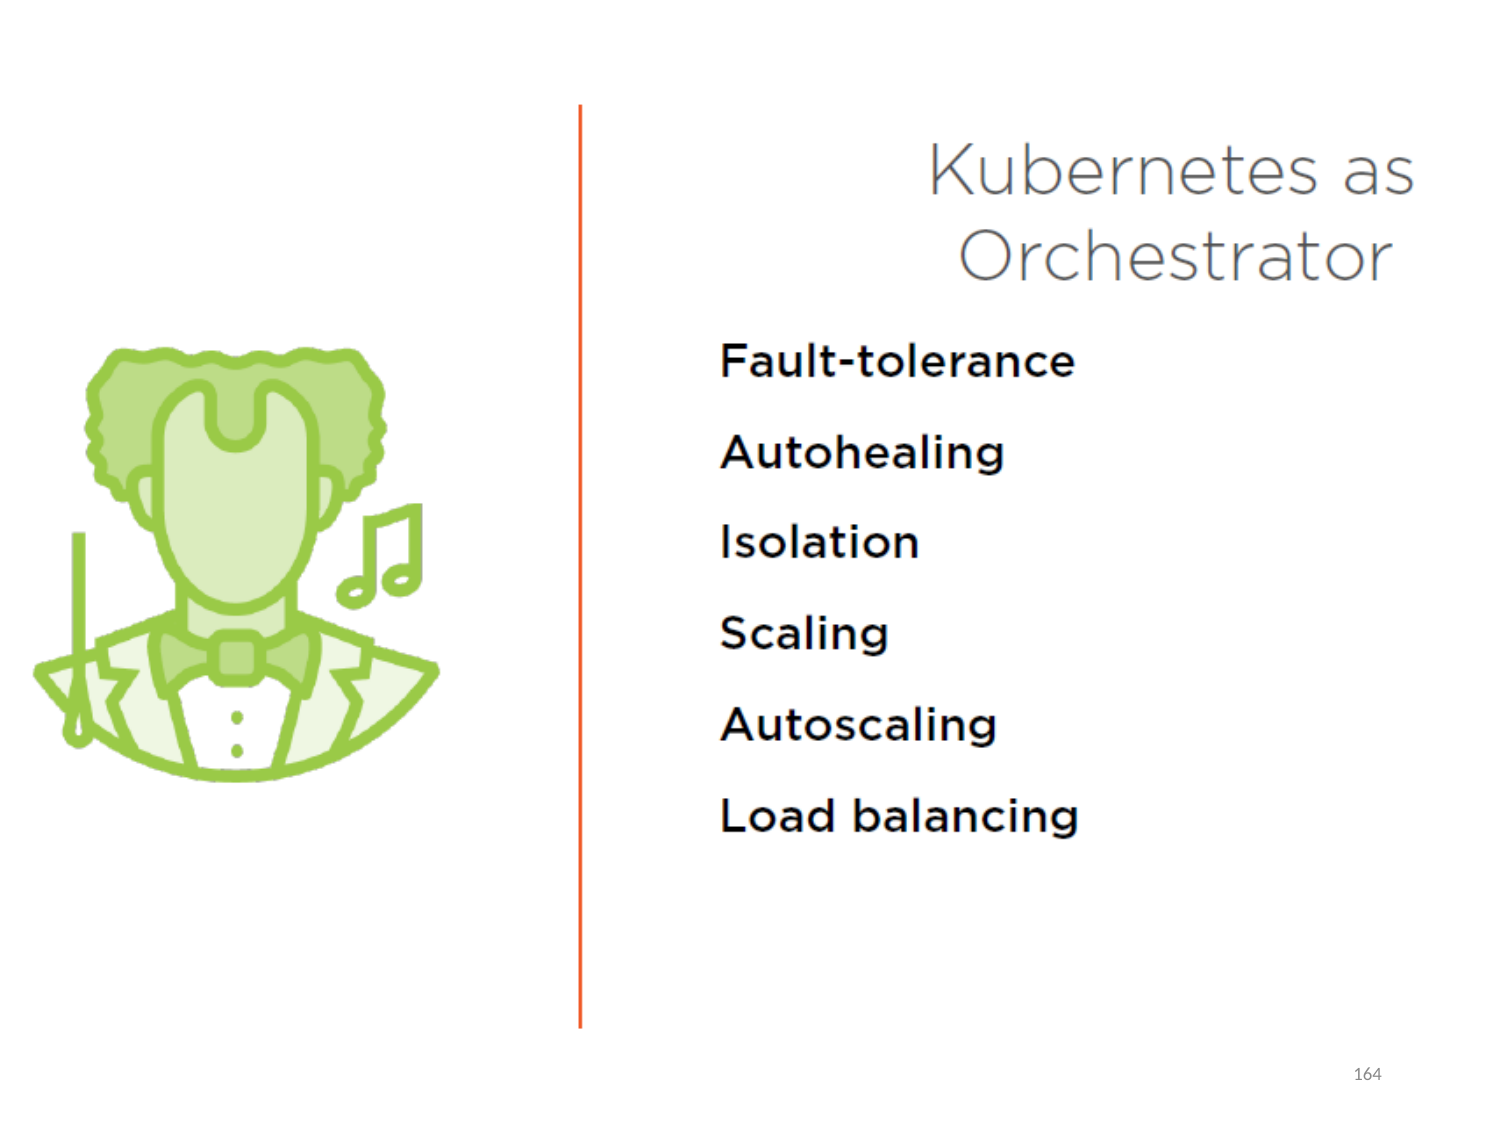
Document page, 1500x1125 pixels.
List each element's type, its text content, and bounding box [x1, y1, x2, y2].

picture [0, 98, 1500, 1043]
text_box 164 [1059, 1052, 1397, 1103]
